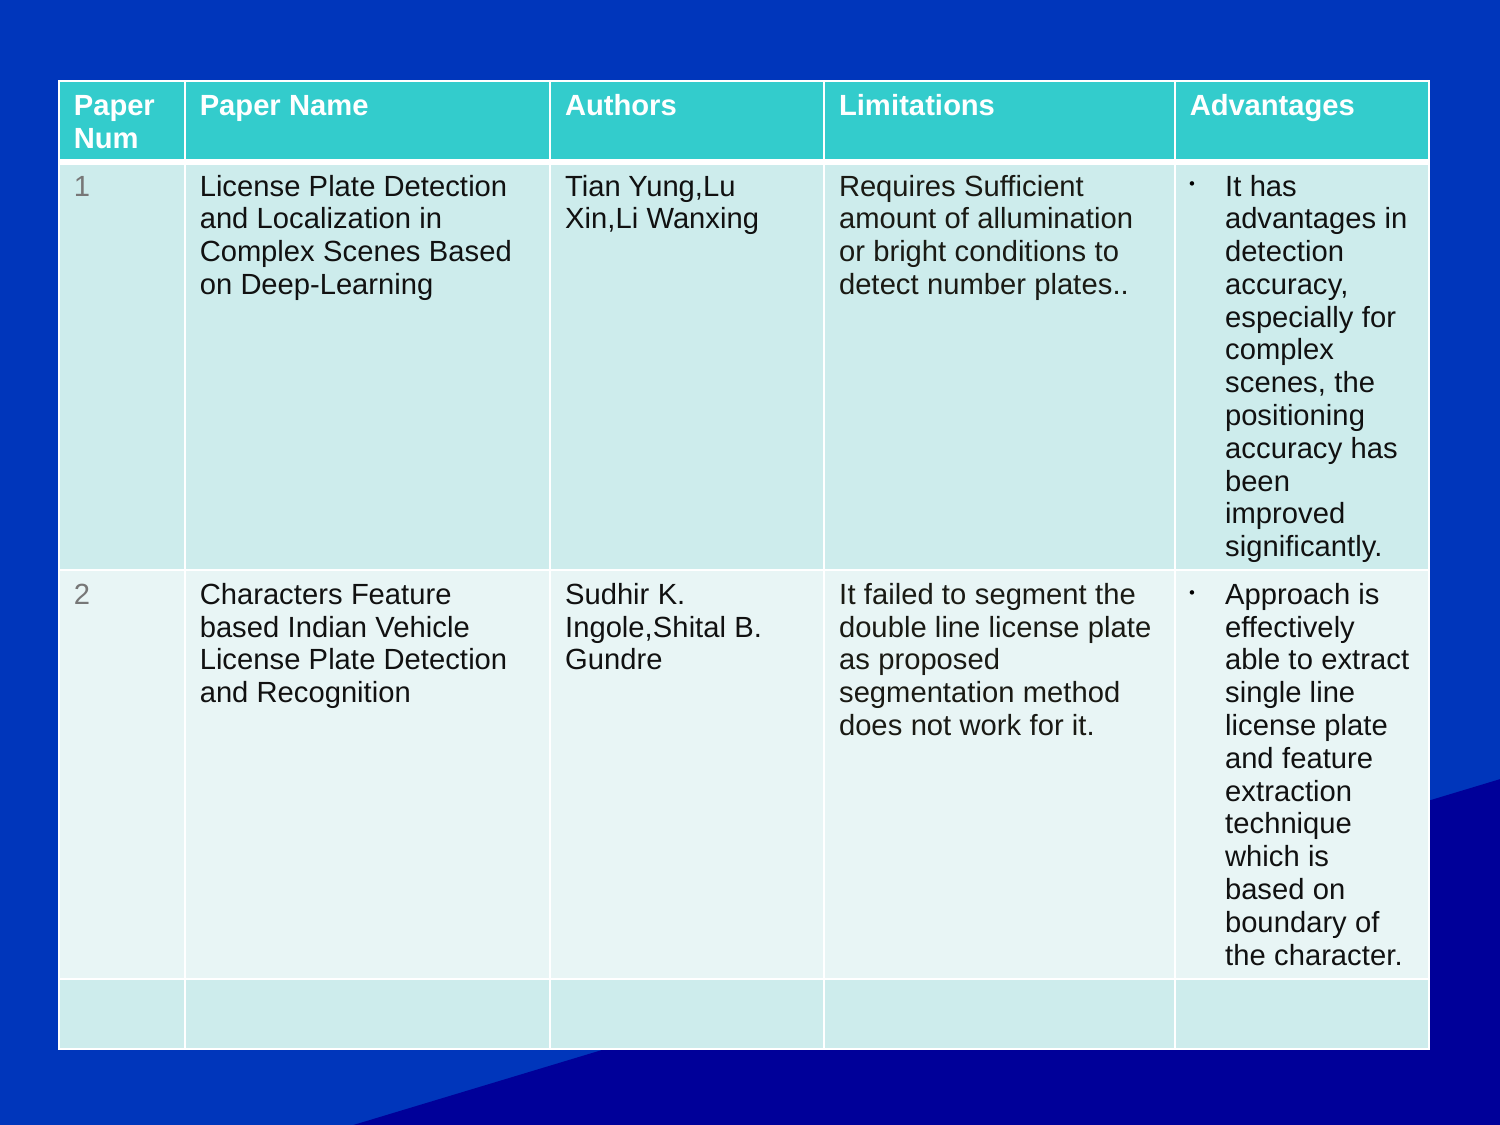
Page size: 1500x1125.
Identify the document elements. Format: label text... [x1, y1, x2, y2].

table_cell It has advantages in detection accuracy, especially for complex scenes, the positioning accuracy has been improved significantly. [1176, 165, 1428, 569]
table_cell [825, 980, 1174, 1048]
table_cell Sudhir K. Ingole,Shital B. Gundre [551, 571, 823, 978]
table_cell Requires Sufficient amount of allumination or bright conditions to detect number plates.. [825, 165, 1174, 569]
table_cell License Plate Detection and Localization in Complex Scenes Based on Deep-Learning [186, 165, 549, 569]
table_header Authors [551, 82, 823, 159]
table_cell Approach is effectively able to extract single line license plate and feature extraction technique which is based on boundary of the character. [1176, 571, 1428, 978]
table_header Paper Num [60, 82, 184, 159]
table_header Paper Name [186, 82, 549, 159]
table_header Limitations [825, 82, 1174, 159]
table_cell Tian Yung,Lu Xin,Li Wanxing [551, 165, 823, 569]
table_header Advantages [1176, 82, 1428, 159]
table_cell It failed to segment the double line license plate as proposed segmentation method does not work for it. [825, 571, 1174, 978]
table_cell [1176, 980, 1428, 1048]
table_cell [60, 980, 184, 1048]
slide_number [1074, 1024, 1425, 1103]
table_cell [551, 980, 823, 1048]
table_cell [186, 980, 549, 1048]
table_cell 2 [60, 571, 184, 978]
table_cell 1 [60, 165, 184, 569]
table_cell Characters Feature based Indian Vehicle License Plate Detection and Recognition [186, 571, 549, 978]
